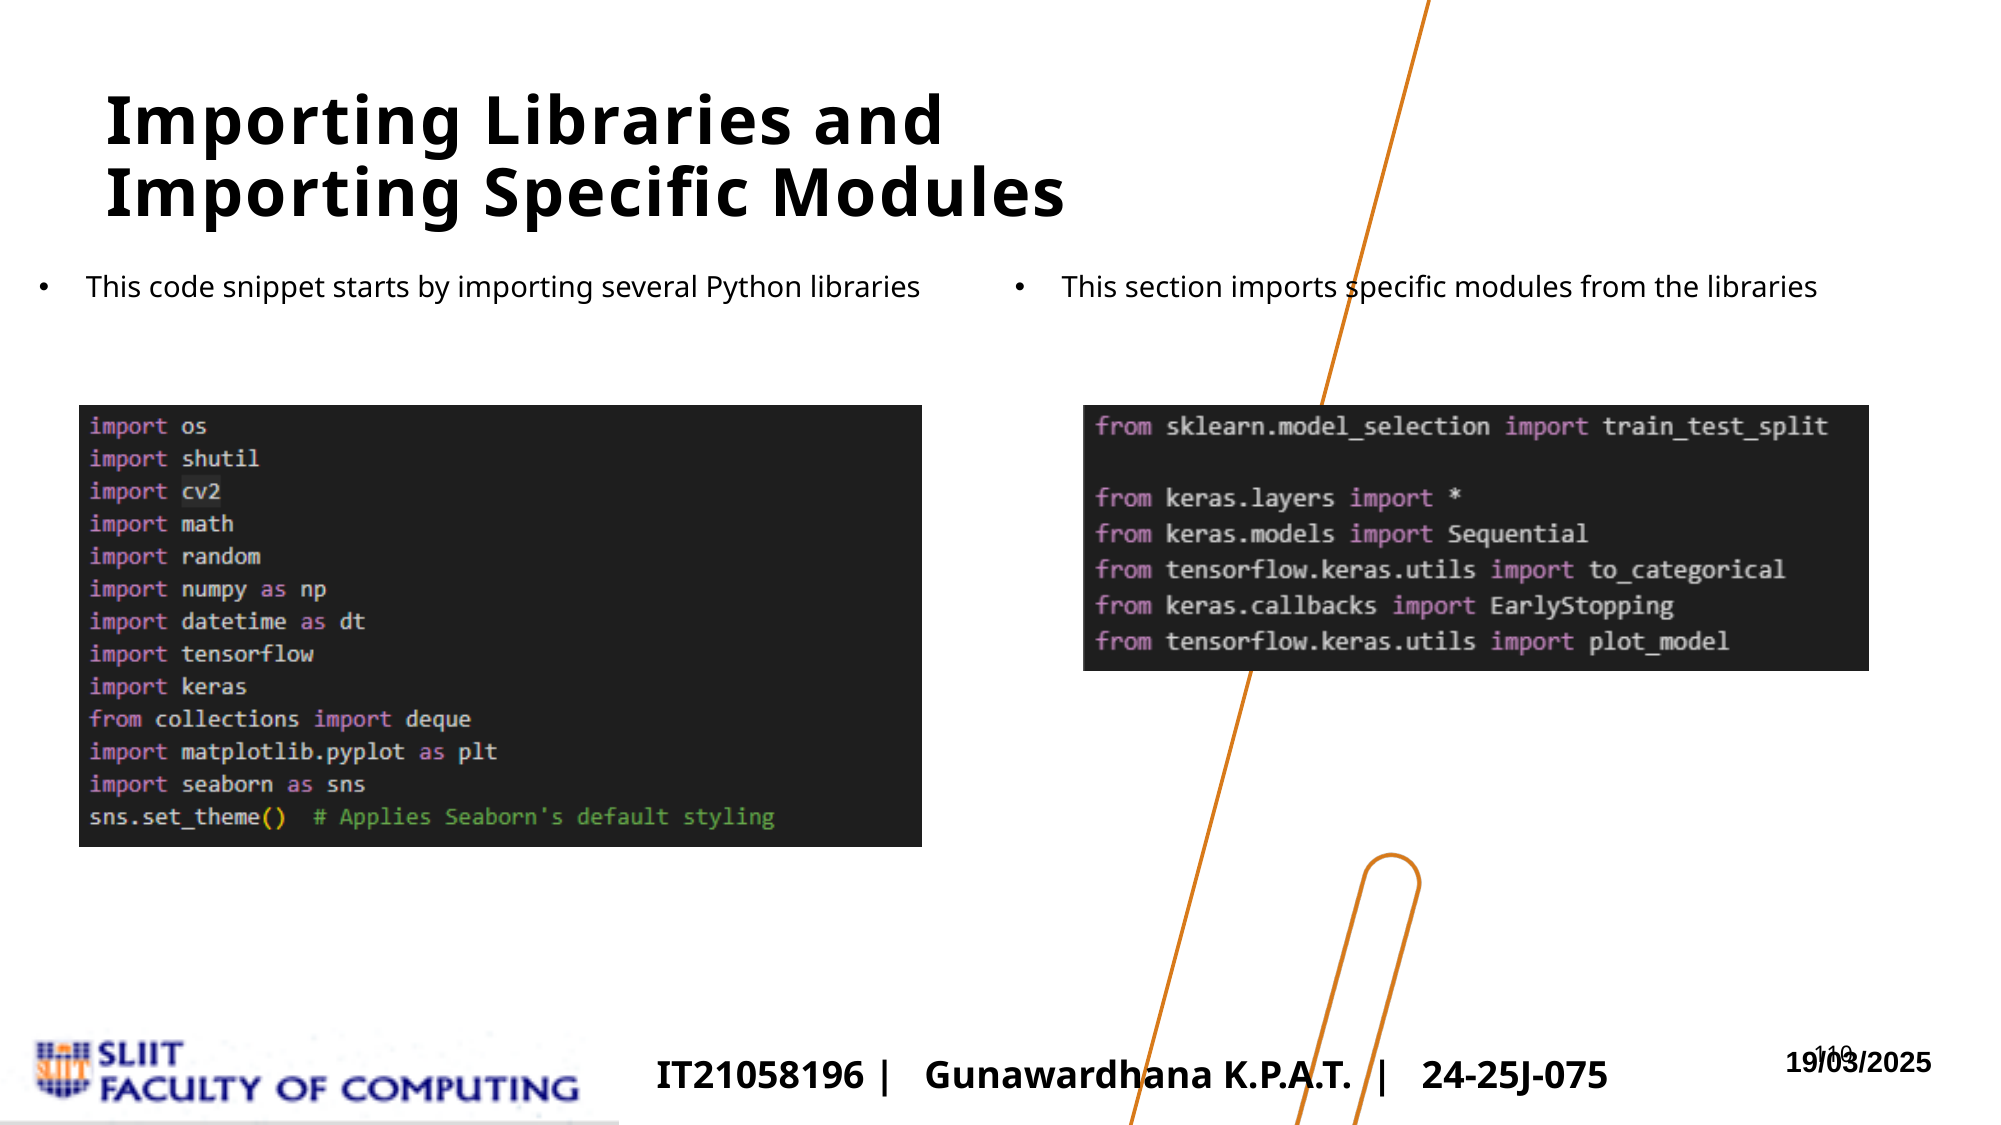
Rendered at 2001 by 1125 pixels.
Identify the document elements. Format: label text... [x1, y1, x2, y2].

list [78, 404, 923, 848]
picture [1082, 405, 1870, 672]
text_box This code snippet starts by importing several Python libraries [23, 261, 977, 356]
picture [1283, 845, 1429, 1014]
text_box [0, 1014, 2000, 1125]
text_box This section imports specific modules from the libraries [999, 261, 1953, 356]
title Importing Libraries and Importing Specific Modules [91, 128, 1257, 281]
